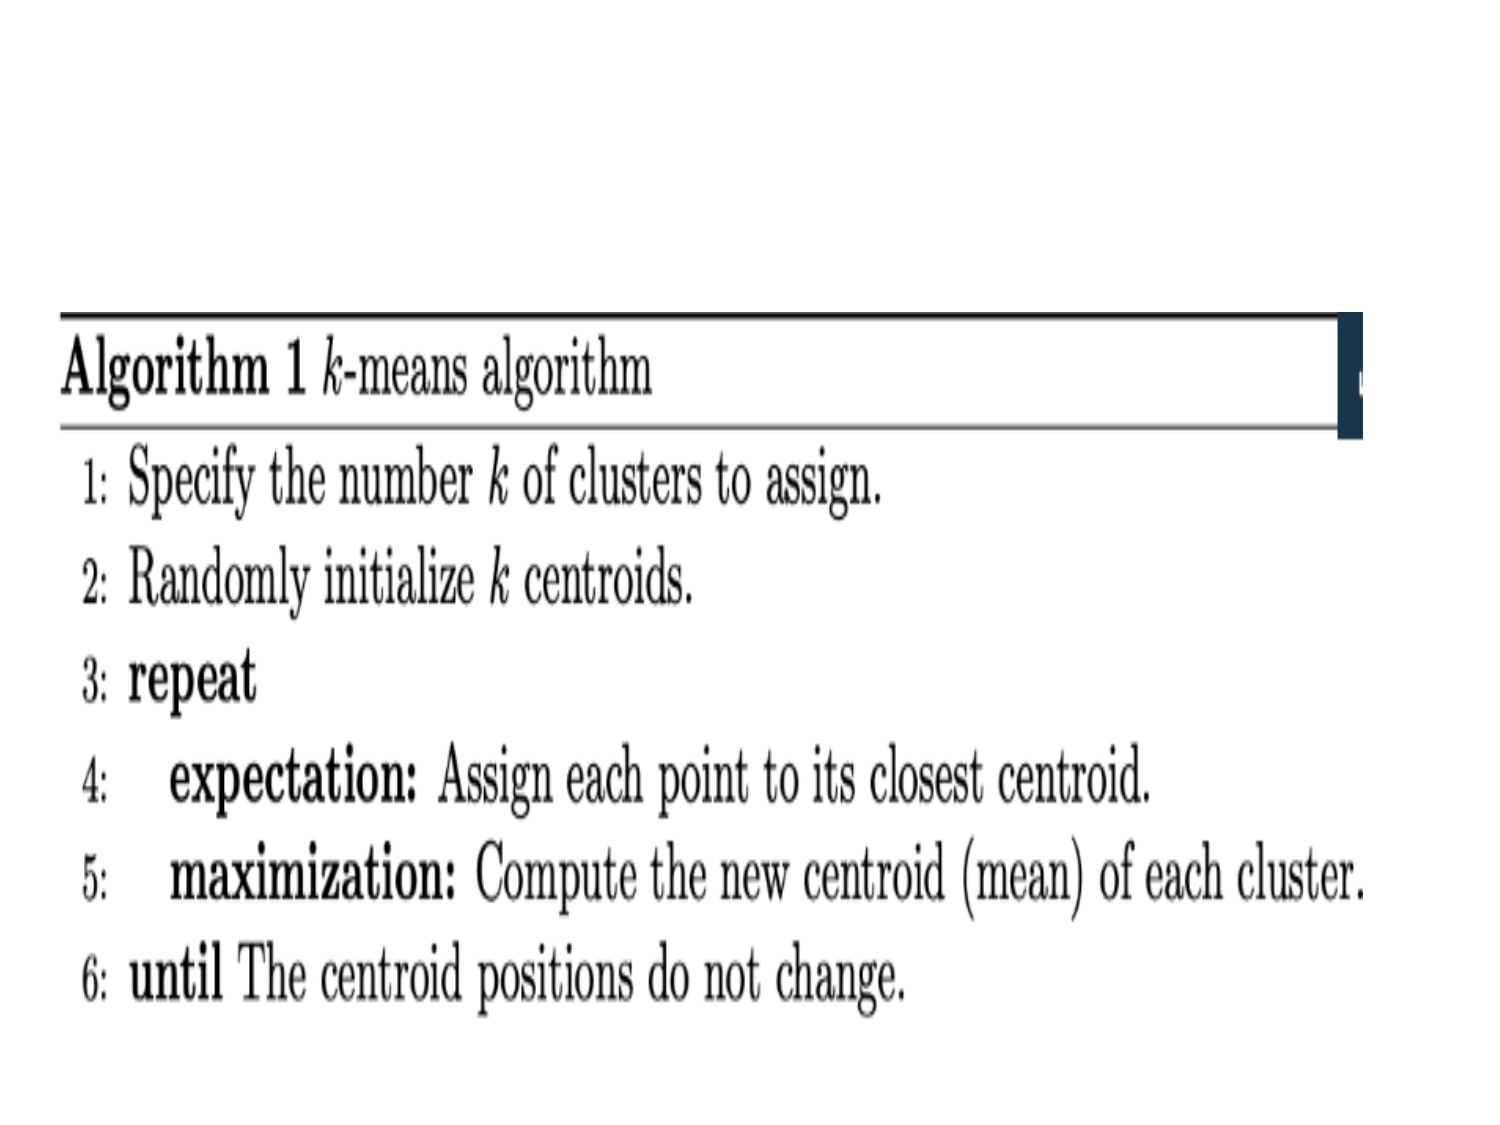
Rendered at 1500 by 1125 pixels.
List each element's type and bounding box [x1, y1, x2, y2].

list [49, 312, 1363, 1038]
